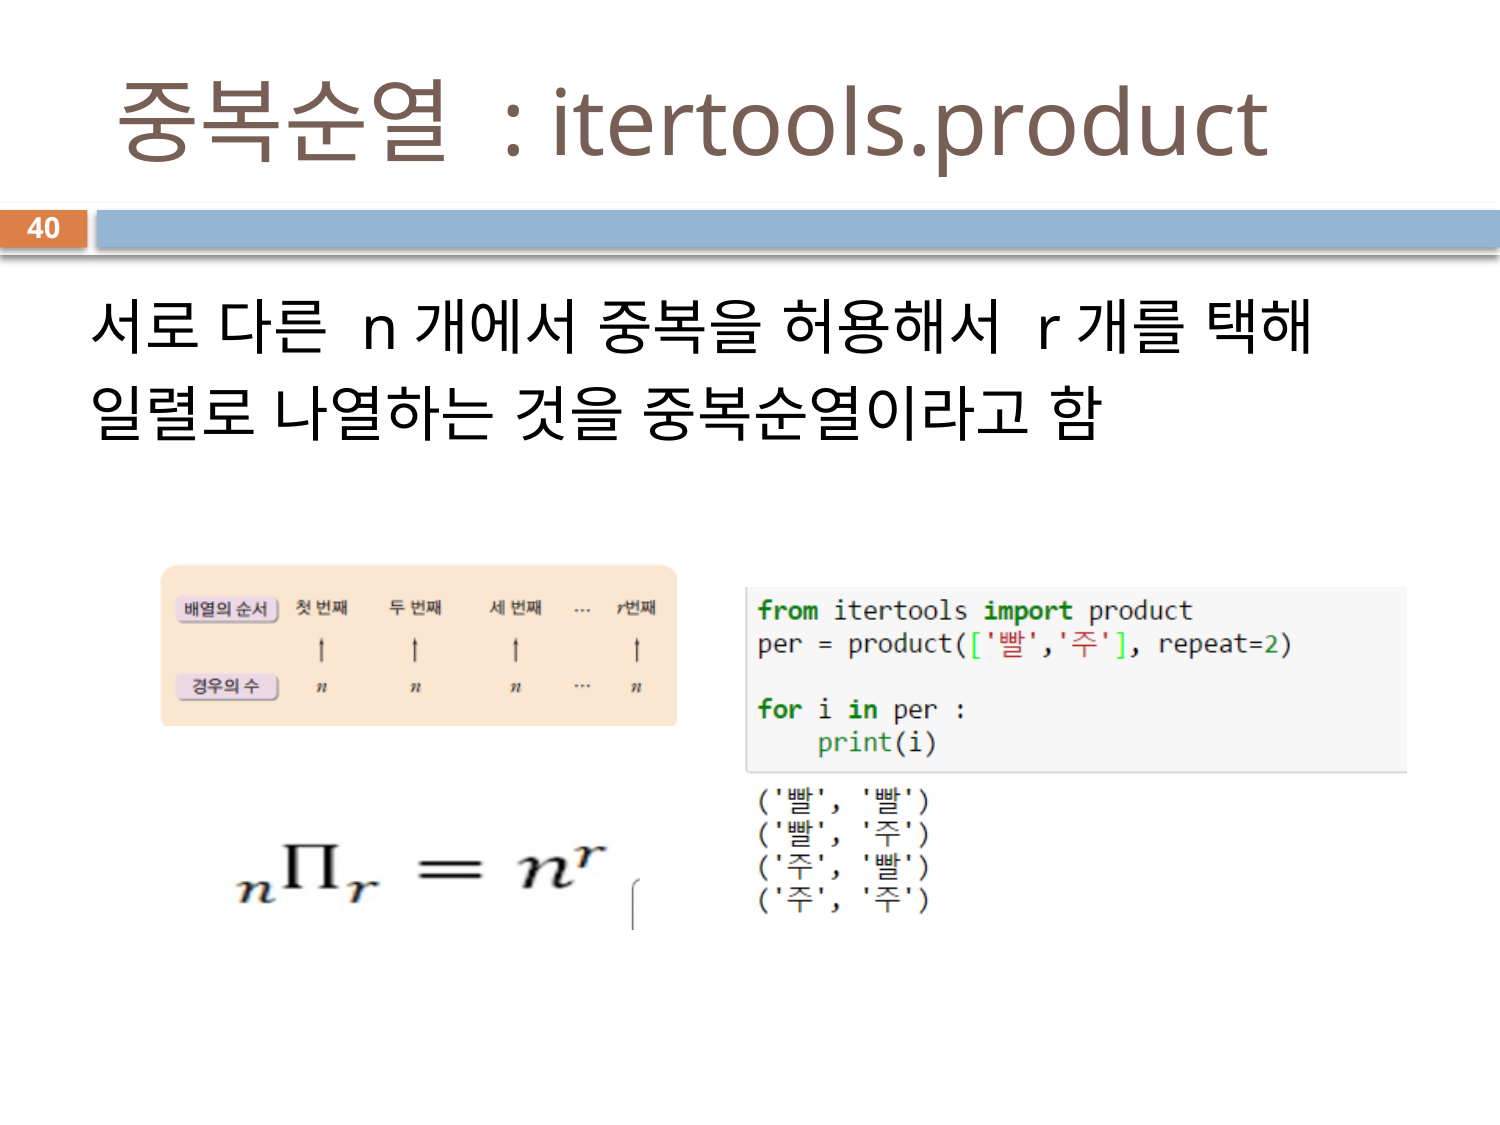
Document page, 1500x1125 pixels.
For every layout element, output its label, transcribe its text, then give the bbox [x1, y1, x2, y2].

picture [159, 561, 677, 726]
list 서로 다른 n개에서 중복을 허용해서 r개를 택해 일렬로 나열하는 것을 중복순열이라고 함 [75, 267, 1425, 551]
picture [195, 799, 641, 931]
picture [737, 587, 1408, 931]
slide_number 40 [0, 208, 88, 249]
title 중복순열 : itertools.product [100, 37, 1438, 200]
